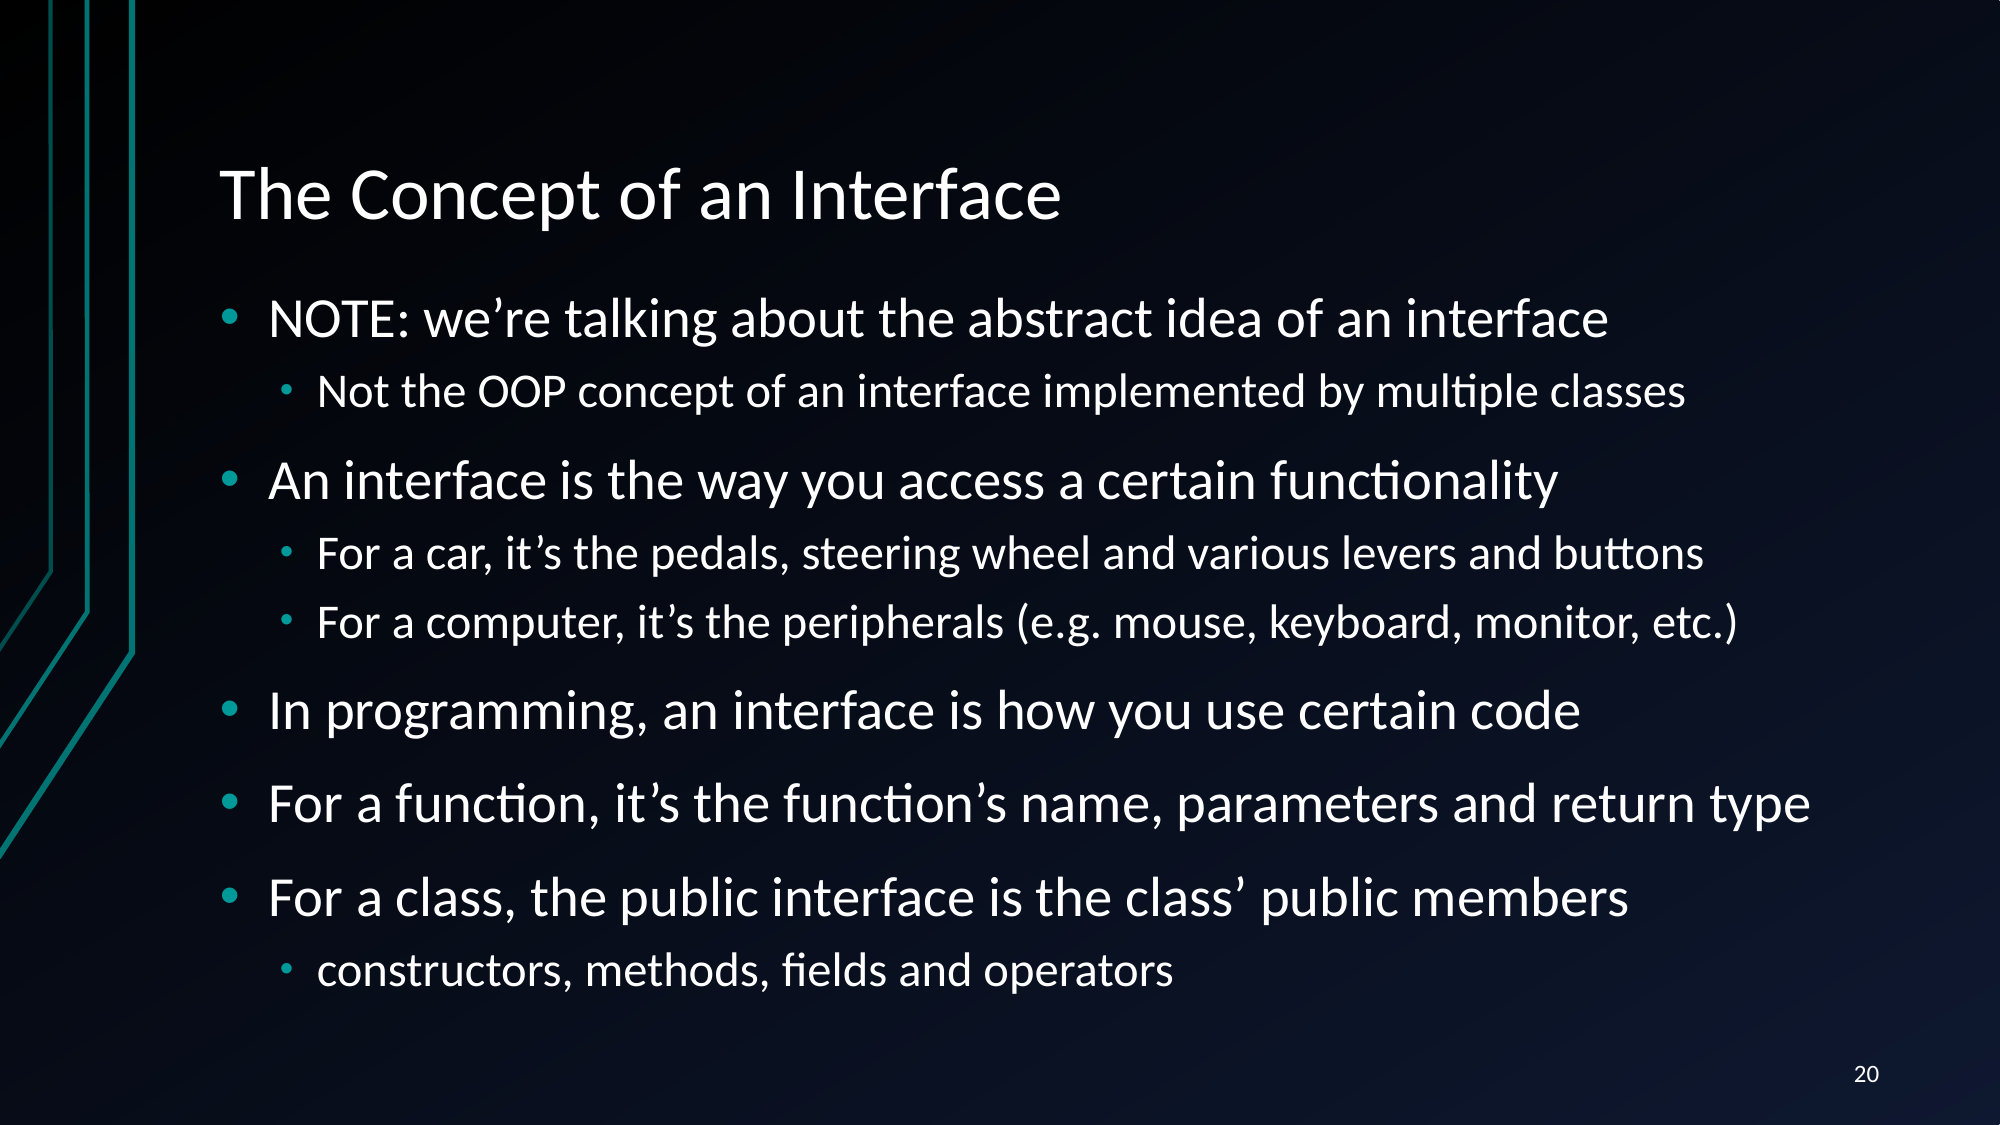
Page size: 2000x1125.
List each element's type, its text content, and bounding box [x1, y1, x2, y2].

title The Concept of an Interface [199, 45, 1900, 246]
slide_number 20 [1732, 1042, 1900, 1103]
list NOTE: we’re talking about the abstract idea of an interface Not the OOP concept of an interface implemented by multiple classes An interface is the way you access a certain functionality For a car, it’s the pedals, steering wheel and various levers and buttons For a computer, it’s the peripherals (e.g. mouse, keyboard, monitor, etc.) In programming, an interface is how you use certain code For a function, it’s the function’s name, parameters and return type For a class, the public interface is the class’ public members constructors, methods, fields and operators [199, 279, 1900, 1012]
